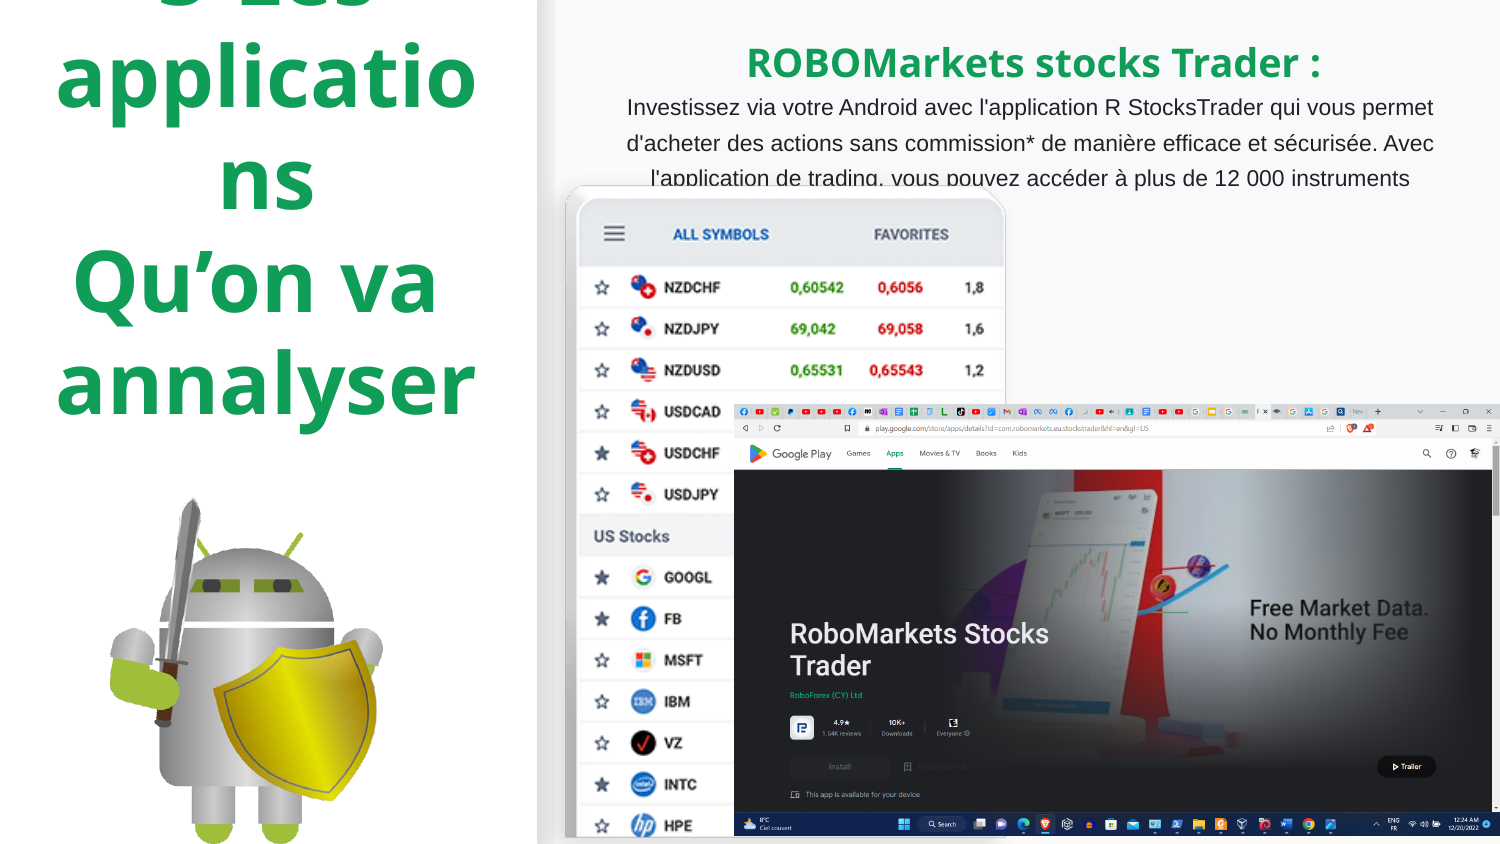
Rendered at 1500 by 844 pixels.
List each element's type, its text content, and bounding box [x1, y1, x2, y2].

text_box ROBOMarkets stocks Trader : Investissez via votre Android avec l'application R StocksTrader qui vous permet d'acheter des actions sans commission* de manière efficace et sécurisée. Avec l'application de trading, vous pouvez accéder à plus de 12 000 instruments [564, 22, 1500, 404]
title 3-Les applications Qu’on va annalyser [12, 290, 522, 447]
picture [536, 172, 1500, 844]
picture [72, 496, 420, 844]
